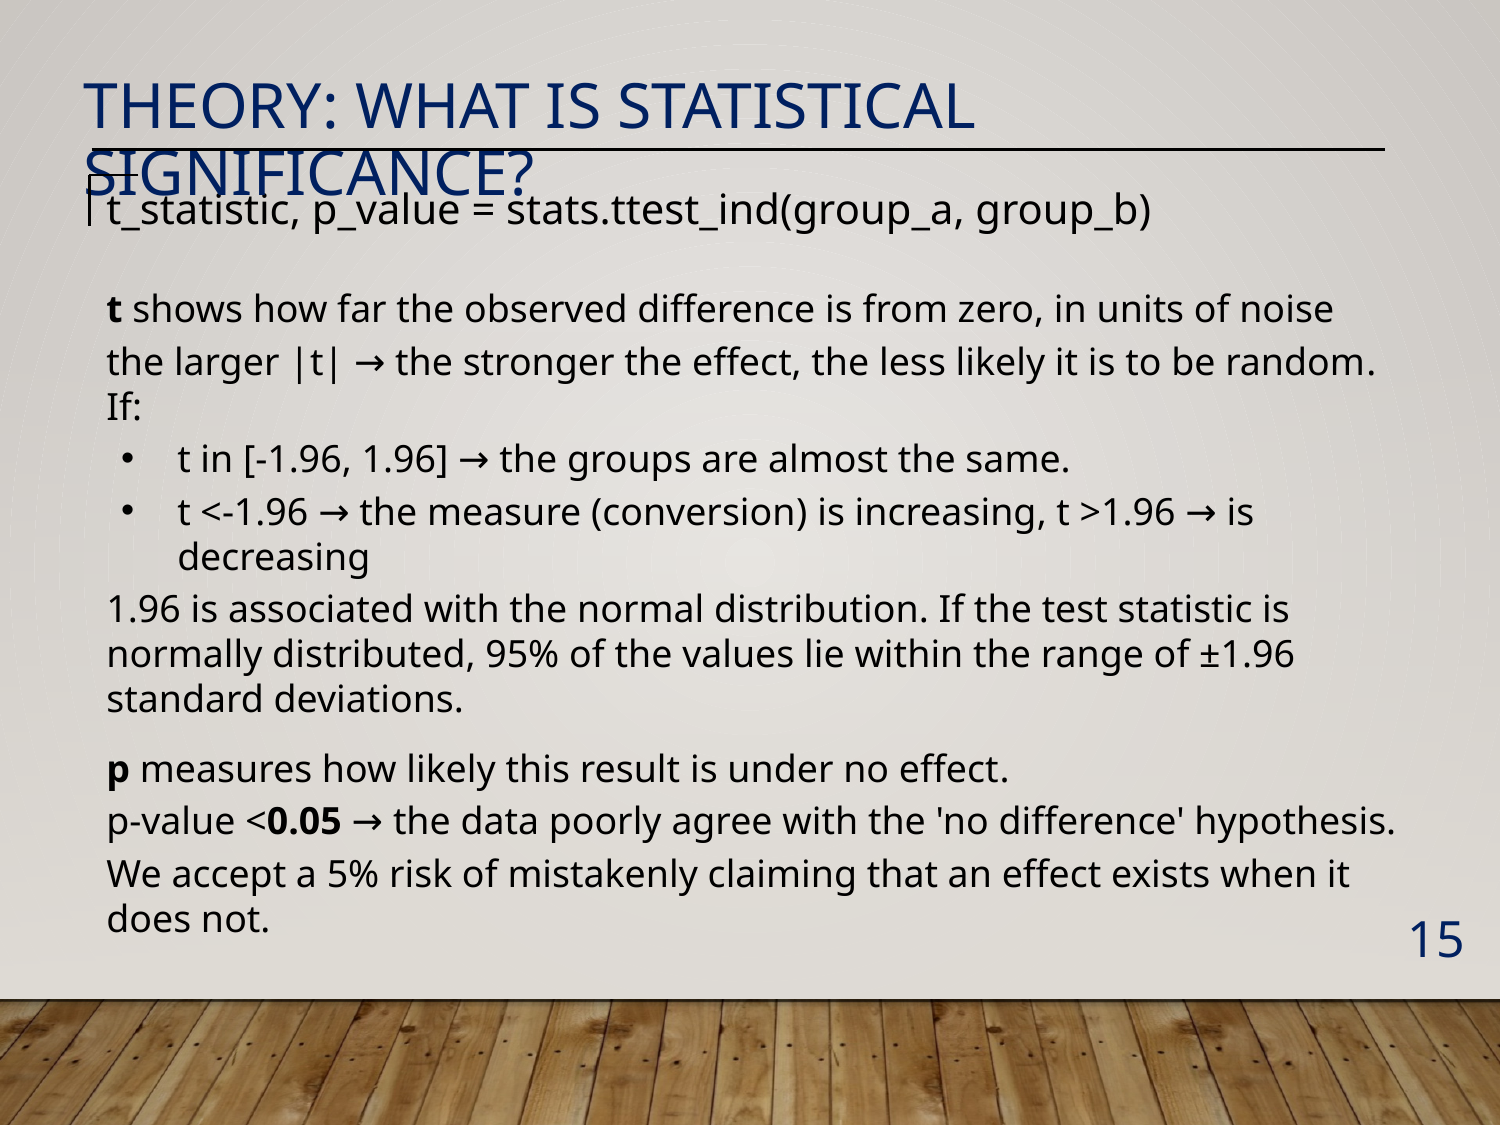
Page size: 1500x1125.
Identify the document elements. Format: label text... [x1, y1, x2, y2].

text_box t_statistic, p_value = stats.ttest_ind(group_a, group_b) t shows how far the observed difference is from zero, in units of noise the larger |t| → the stronger the effect, the less likely it is to be random. If: t in [-1.96, 1.96] → the groups are almost the same. t <-1.96 → the measure (conversion) is increasing, t >1.96 → is decreasing 1.96 is associated with the normal distribution. If the test statistic is normally distributed, 95% of the values lie within the range of ±1.96 standard deviations. p measures how likely this result is under no effect. p-value <0.05 → the data poorly agree with the 'no difference' hypothesis. We accept a 5% risk of mistakenly claiming that an effect exists when it does not. [91, 175, 1442, 916]
picture [0, 999, 1500, 1125]
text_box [89, 174, 139, 227]
text_box Theory: What Is Statistical Significance? [68, 67, 1415, 150]
slide_number 15 [1349, 900, 1480, 983]
